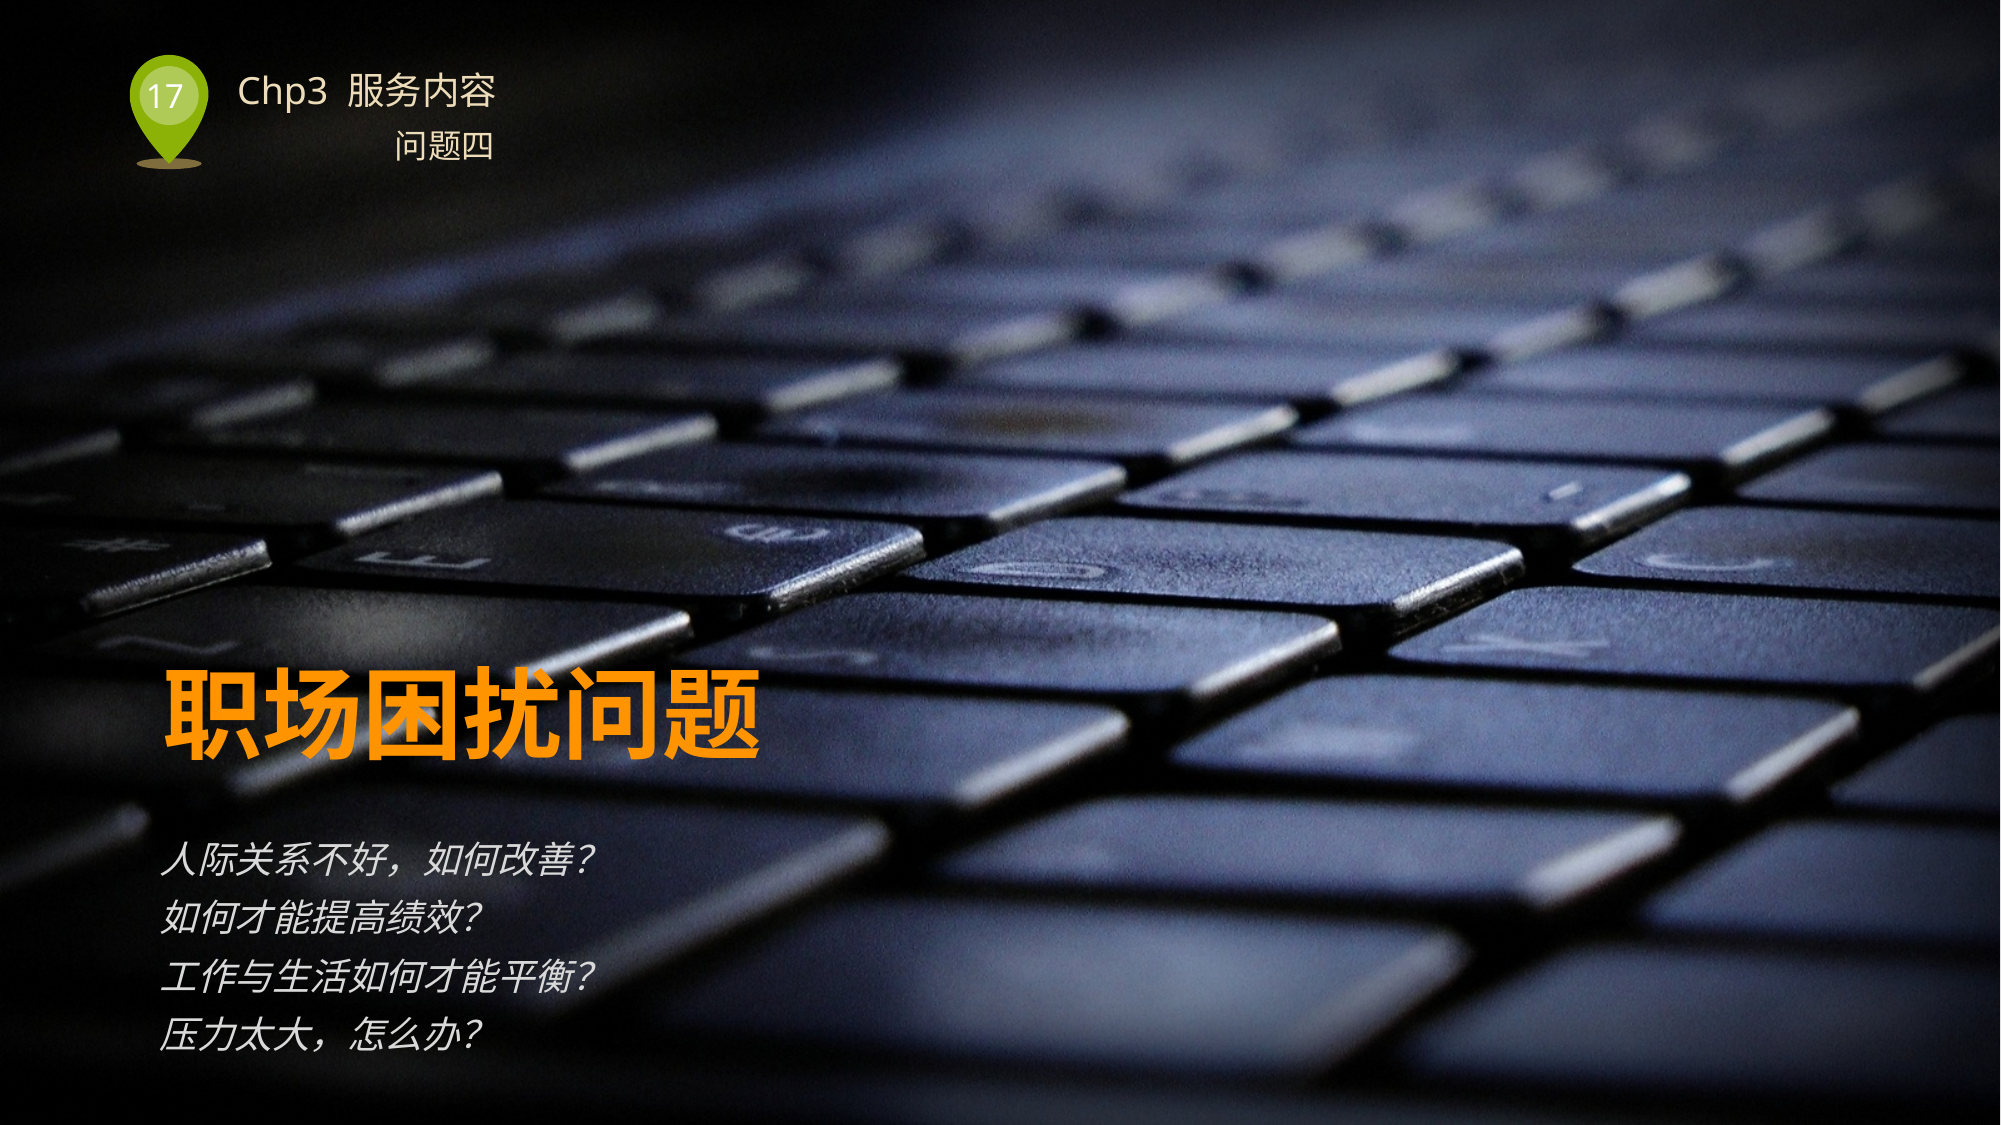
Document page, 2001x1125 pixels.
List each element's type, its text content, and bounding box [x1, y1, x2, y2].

text_box 人际关系不好，如何改善？ 如何才能提高绩效？ 工作与生活如何才能平衡？ 压力太大，怎么办？ [144, 814, 799, 1064]
picture [0, 0, 2001, 1125]
text_box 问题四 [233, 117, 510, 173]
text_box 职场困扰问题 [147, 644, 778, 780]
